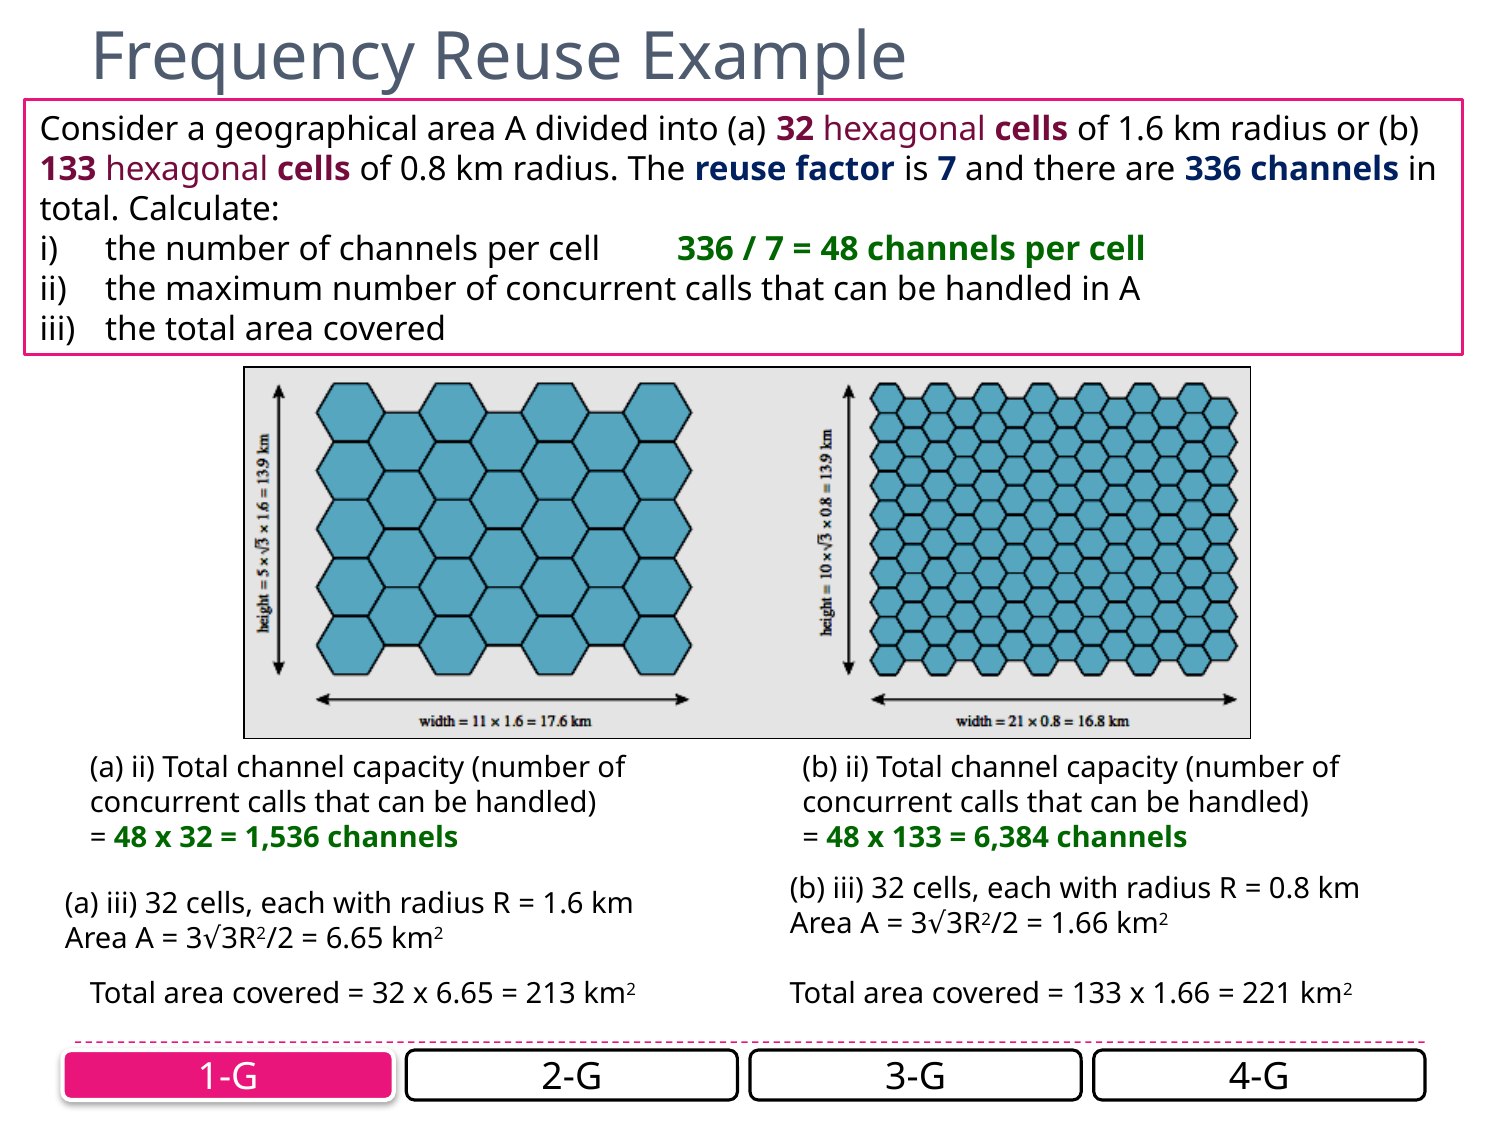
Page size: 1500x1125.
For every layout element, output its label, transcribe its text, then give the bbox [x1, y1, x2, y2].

text_box (b) ii) Total channel capacity (number of concurrent calls that can be handled) = 48 x 133 = 6,384 channels [787, 741, 1388, 861]
text_box (a) ii) Total channel capacity (number of concurrent calls that can be handled) = 48 x 32 = 1,536 channels [74, 741, 675, 861]
text_box 4-G [1092, 1048, 1427, 1102]
text_box Consider a geographical area A divided into (a) 32 hexagonal cells of 1.6 km radius or (b) 133 hexagonal cells of 0.8 km radius. The reuse factor is 7 and there are 336 channels in total. Calculate: the number of channels per cell the maximum number of concurrent calls that can be handled in A the total area covered [23, 98, 1464, 356]
text_box 2-G [404, 1048, 740, 1102]
text_box (a) iii) 32 cells, each with radius R = 1.6 km Area A = 3√3R2/2 = 6.65 km2 [50, 876, 700, 962]
text_box (b) iii) 32 cells, each with radius R = 0.8 km Area A = 3√3R2/2 = 1.66 km2 [774, 862, 1488, 948]
text_box 336 / 7 = 48 channels per cell [662, 219, 1263, 275]
text_box Total area covered = 32 x 6.65 = 213 km2 [75, 967, 725, 1018]
text_box Total area covered = 133 x 1.66 = 221 km2 [774, 967, 1438, 1018]
text_box 1-G [60, 1047, 396, 1103]
text_box 3-G [748, 1048, 1083, 1102]
title Frequency Reuse Example [74, 37, 1426, 98]
picture [244, 367, 1251, 738]
